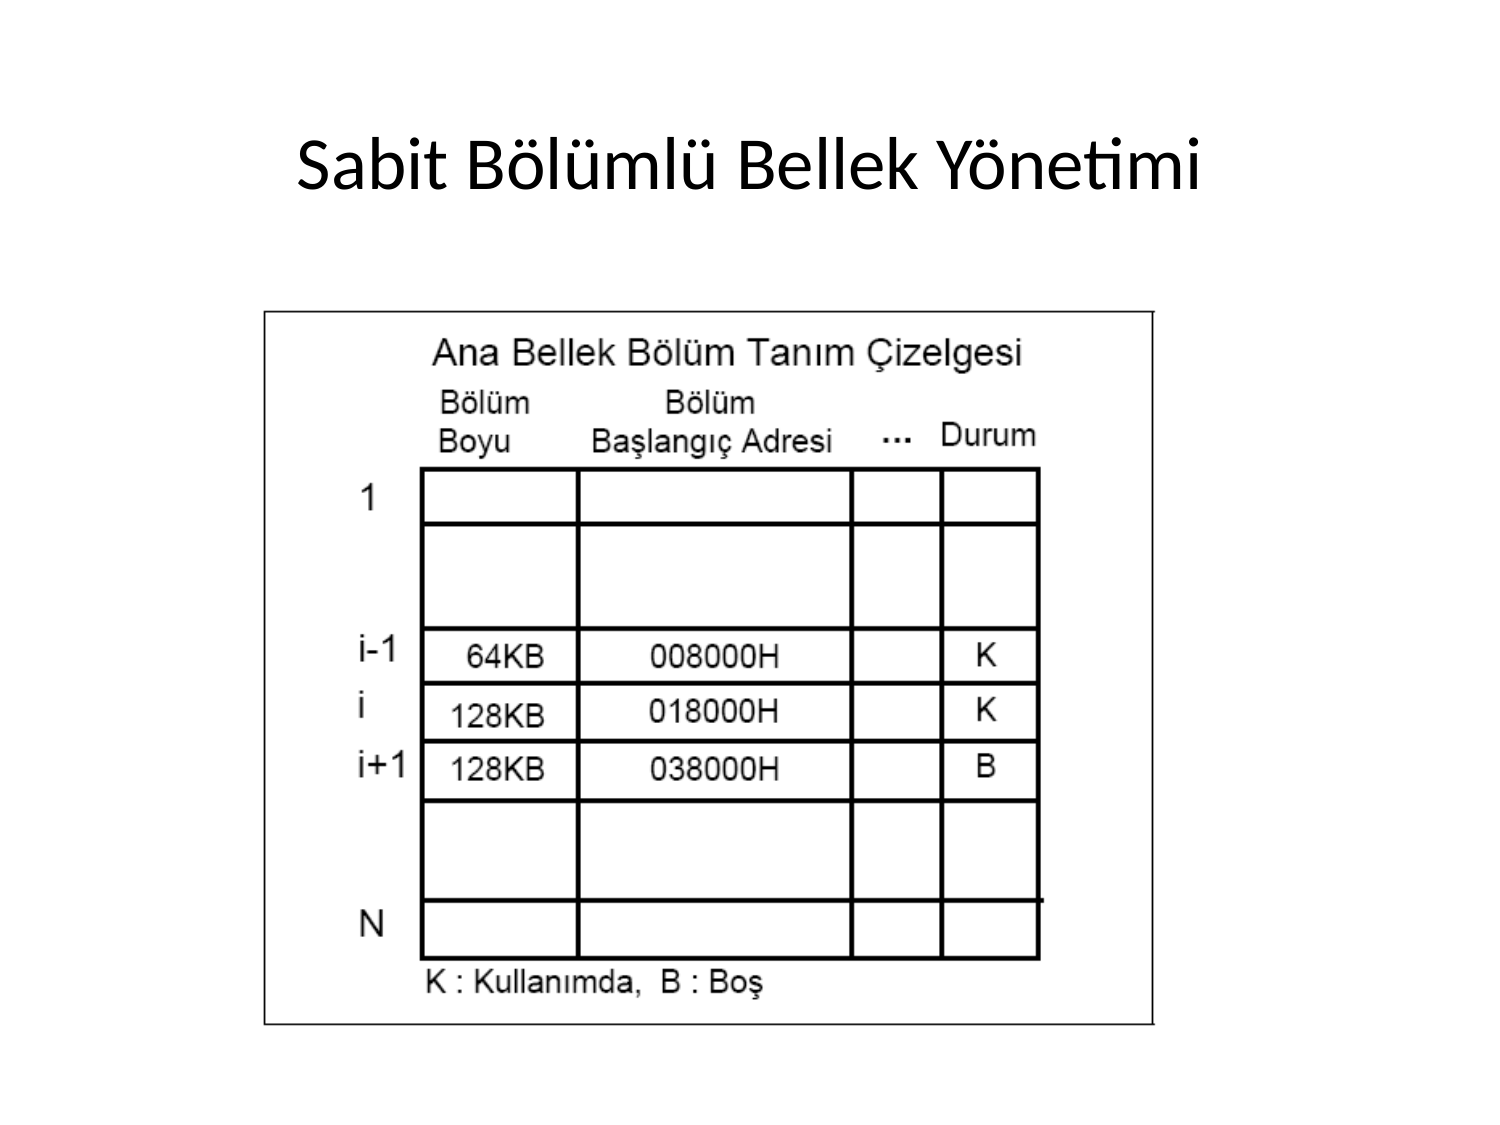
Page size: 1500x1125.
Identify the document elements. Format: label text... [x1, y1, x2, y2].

title Sabit Bölümlü Bellek Yönetimi [75, 87, 1425, 232]
picture [241, 290, 1200, 1041]
